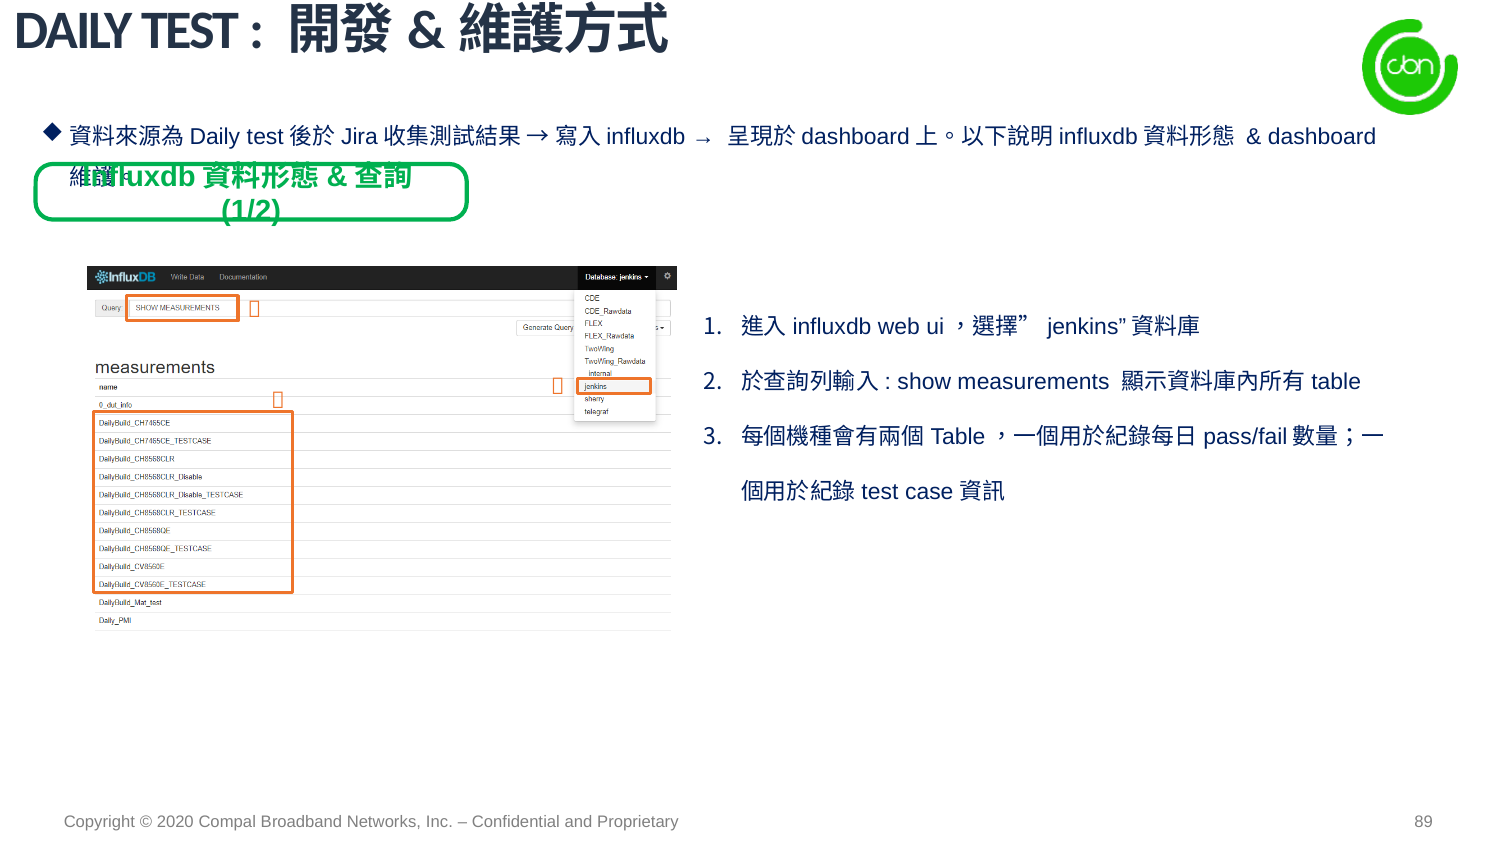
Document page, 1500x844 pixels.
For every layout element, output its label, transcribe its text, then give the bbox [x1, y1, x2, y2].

slide_number 89 [1372, 802, 1448, 839]
text_box 進入influxdb web ui，選擇”jenkins”資料庫 於查詢列輸入: show measurements 顯示資料庫內所有table 每個機種會有兩個Table，一個用於紀錄每日pass/fail數量；一個用於紀錄test case資訊 [688, 276, 1405, 512]
text_box Influxdb資料形態&查詢(1/2) [33, 161, 469, 222]
text_box 資料來源為Daily test後於Jira收集測試結果 → 寫入influxdb → 呈現於dashboard上。以下說明influxdb資料形態 & dashboard維護。 [26, 100, 1408, 198]
text_box Daily test : 開發&維護方式 [0, 0, 1375, 86]
picture [1362, 19, 1458, 115]
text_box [86, 266, 677, 632]
